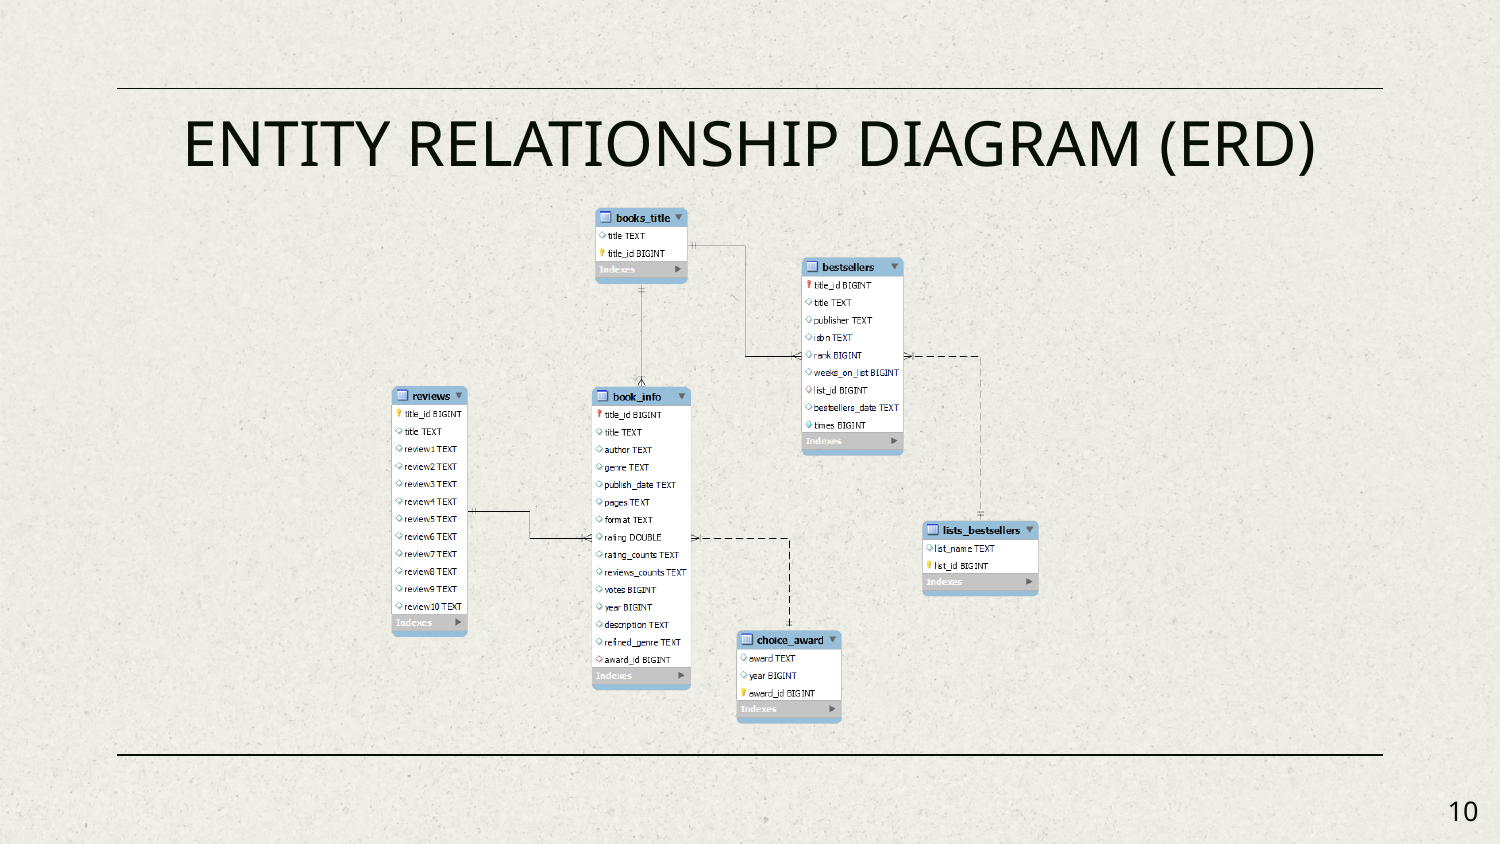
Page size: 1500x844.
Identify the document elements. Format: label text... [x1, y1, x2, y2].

picture [383, 199, 1047, 732]
slide_number ‹#› [1403, 779, 1494, 844]
title ENTITY RELATIONSHIP DIAGRAM (ERD) [118, 88, 1382, 183]
